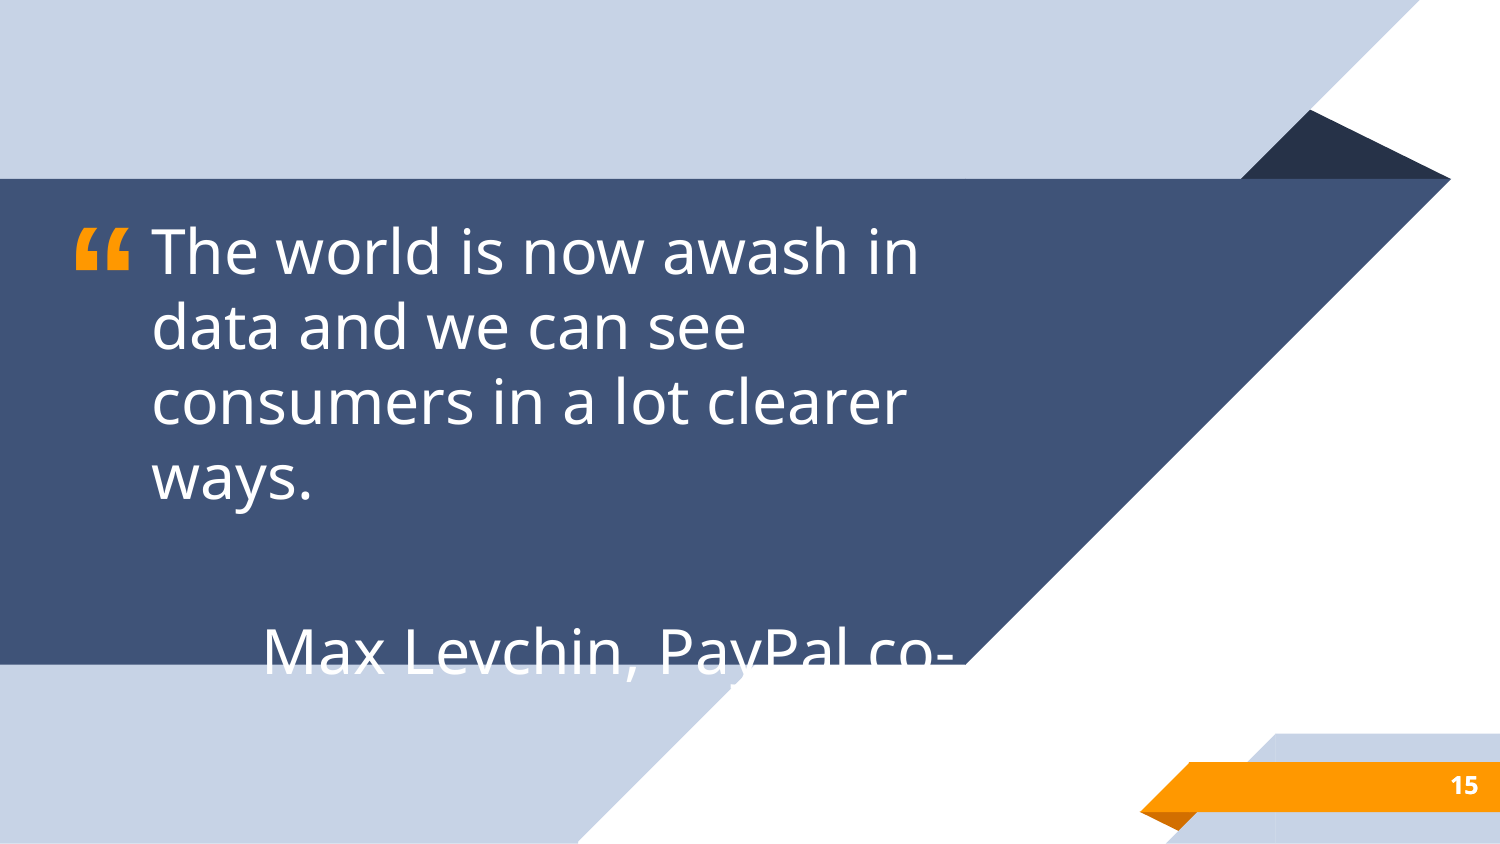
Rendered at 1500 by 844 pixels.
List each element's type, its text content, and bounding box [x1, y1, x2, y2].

slide_number 15 [1249, 760, 1494, 813]
list The world is now awash in data and we can see consumers in a lot clearer ways. Max Levchin, PayPal co-founder [136, 197, 972, 648]
